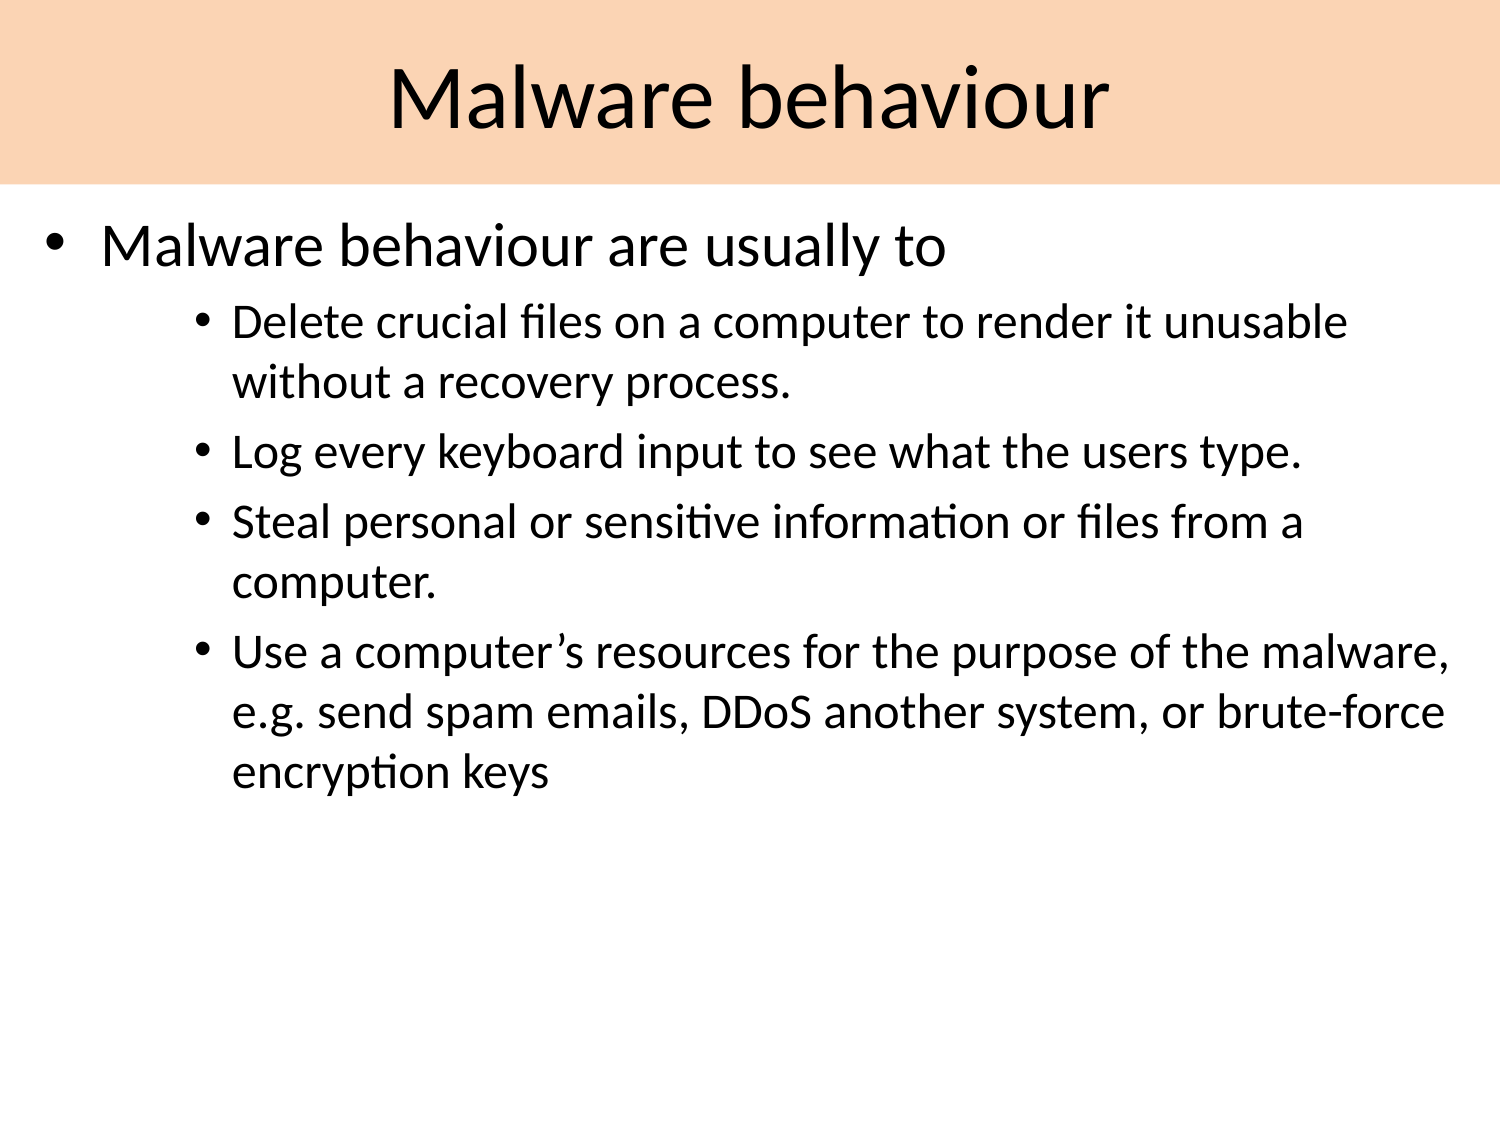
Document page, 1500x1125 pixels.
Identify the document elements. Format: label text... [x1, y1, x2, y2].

title Malware behaviour [0, 0, 1500, 185]
list Malware behaviour are usually to Delete crucial files on a computer to render it unusable without a recovery process. Log every keyboard input to see what the users type. Steal personal or sensitive information or files from a computer. Use a computer’s resources for the purpose of the malware, e.g. send spam emails, DDoS another system, or brute-force encryption keys [29, 196, 1471, 1035]
